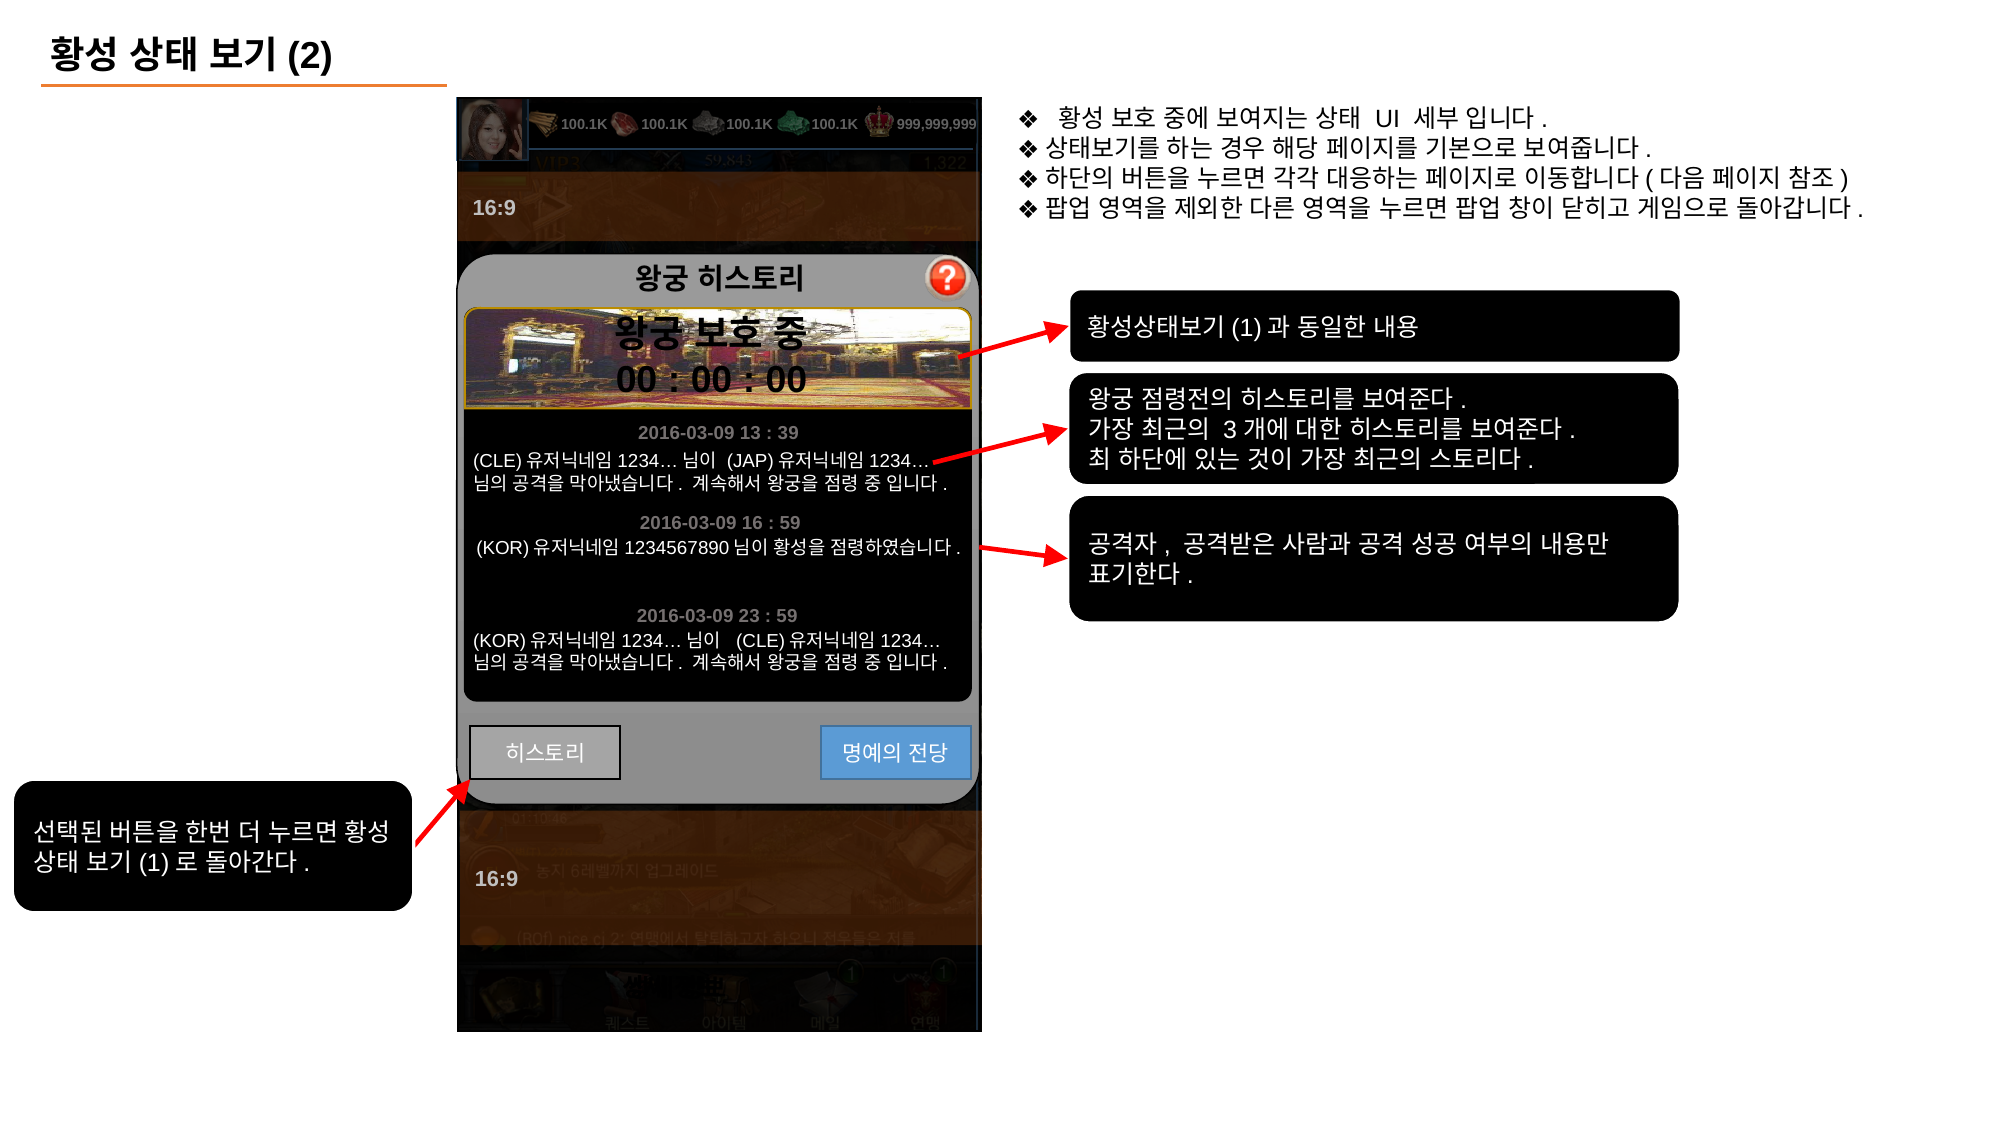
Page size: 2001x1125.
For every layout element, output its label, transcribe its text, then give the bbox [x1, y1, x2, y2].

text_box 황성 보호 중에 보여지는 상태 UI 세부 입니다. 상태보기를 하는 경우 해당 페이지를 기본으로 보여줍니다. 하단의 버튼을 누르면 각각 대응하는 페이지로 이동합니다(다음 페이지 참조) 팝업 영역을 제외한 다른 영역을 누르면 팝업 창이 닫히고 게임으로 돌아갑니다. [1002, 95, 2000, 292]
picture [457, 161, 982, 1032]
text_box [932, 428, 1069, 463]
text_box 공격자, 공격받은 사람과 공격 성공 여부의 내용만 표기한다. [1067, 494, 1681, 623]
text_box 왕궁 점령전의 히스토리를 보여준다. 가장 최근의 3개에 대한 히스토리를 보여준다. 최 하단에 있는 것이 가장 최근의 스토리다. [1067, 371, 1681, 486]
text_box 선택된 버튼을 한번 더 누르면 황성 상태 보기(1)로 돌아간다. [12, 779, 414, 913]
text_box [413, 779, 471, 847]
text_box 황성상태보기(1)과 동일한 내용 [1068, 288, 1682, 364]
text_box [957, 325, 1070, 358]
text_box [456, 97, 997, 161]
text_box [978, 546, 1068, 559]
text_box 황성 상태 보기(2) [35, 23, 369, 84]
